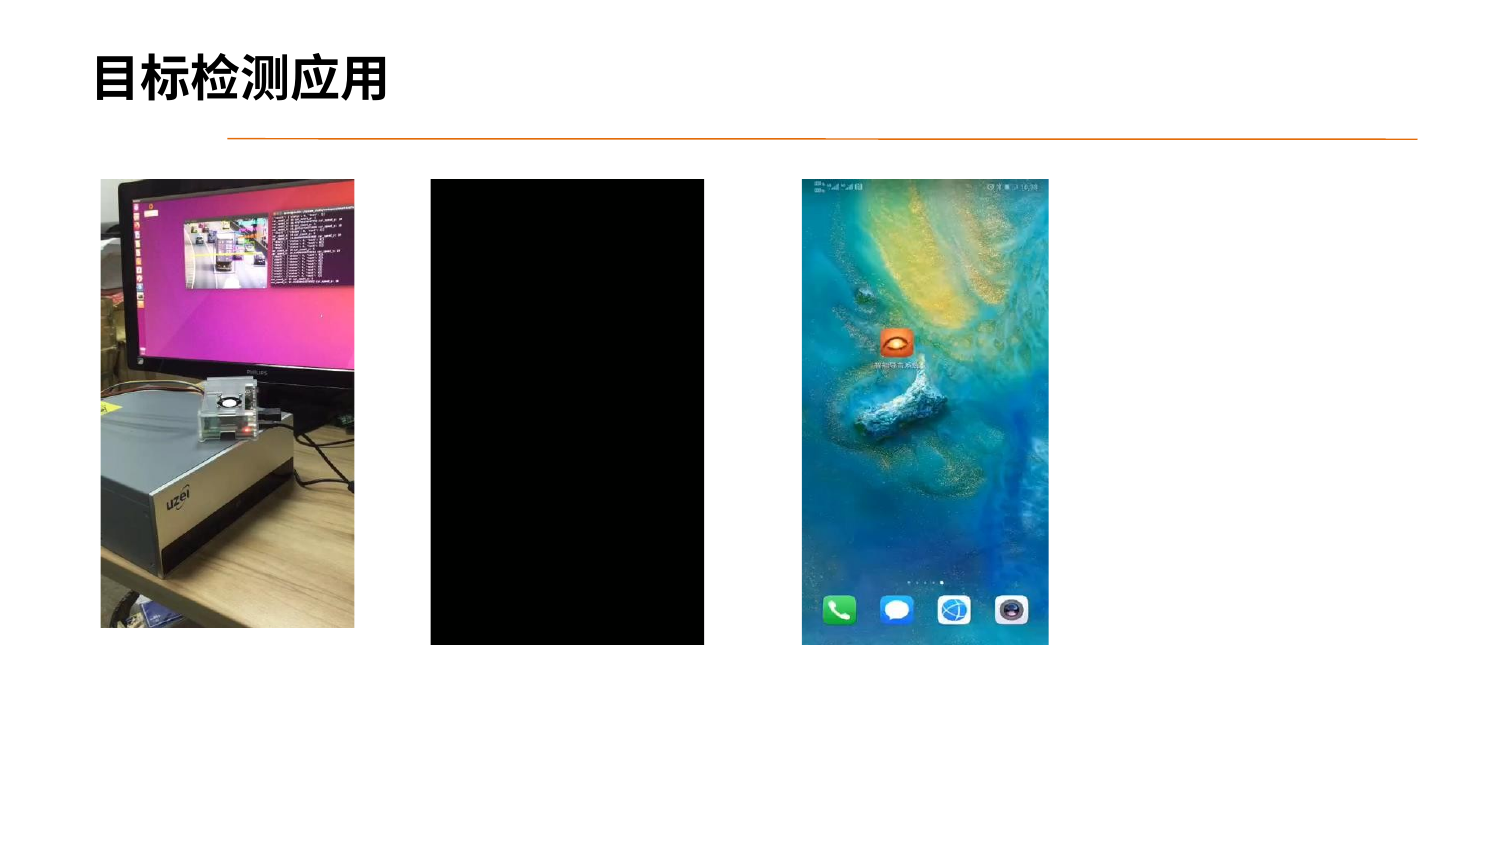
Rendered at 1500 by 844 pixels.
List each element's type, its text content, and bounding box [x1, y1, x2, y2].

title 目标检测应用 [87, 44, 394, 188]
text_box [100, 179, 355, 628]
text_box [430, 179, 705, 645]
text_box [801, 179, 1049, 645]
